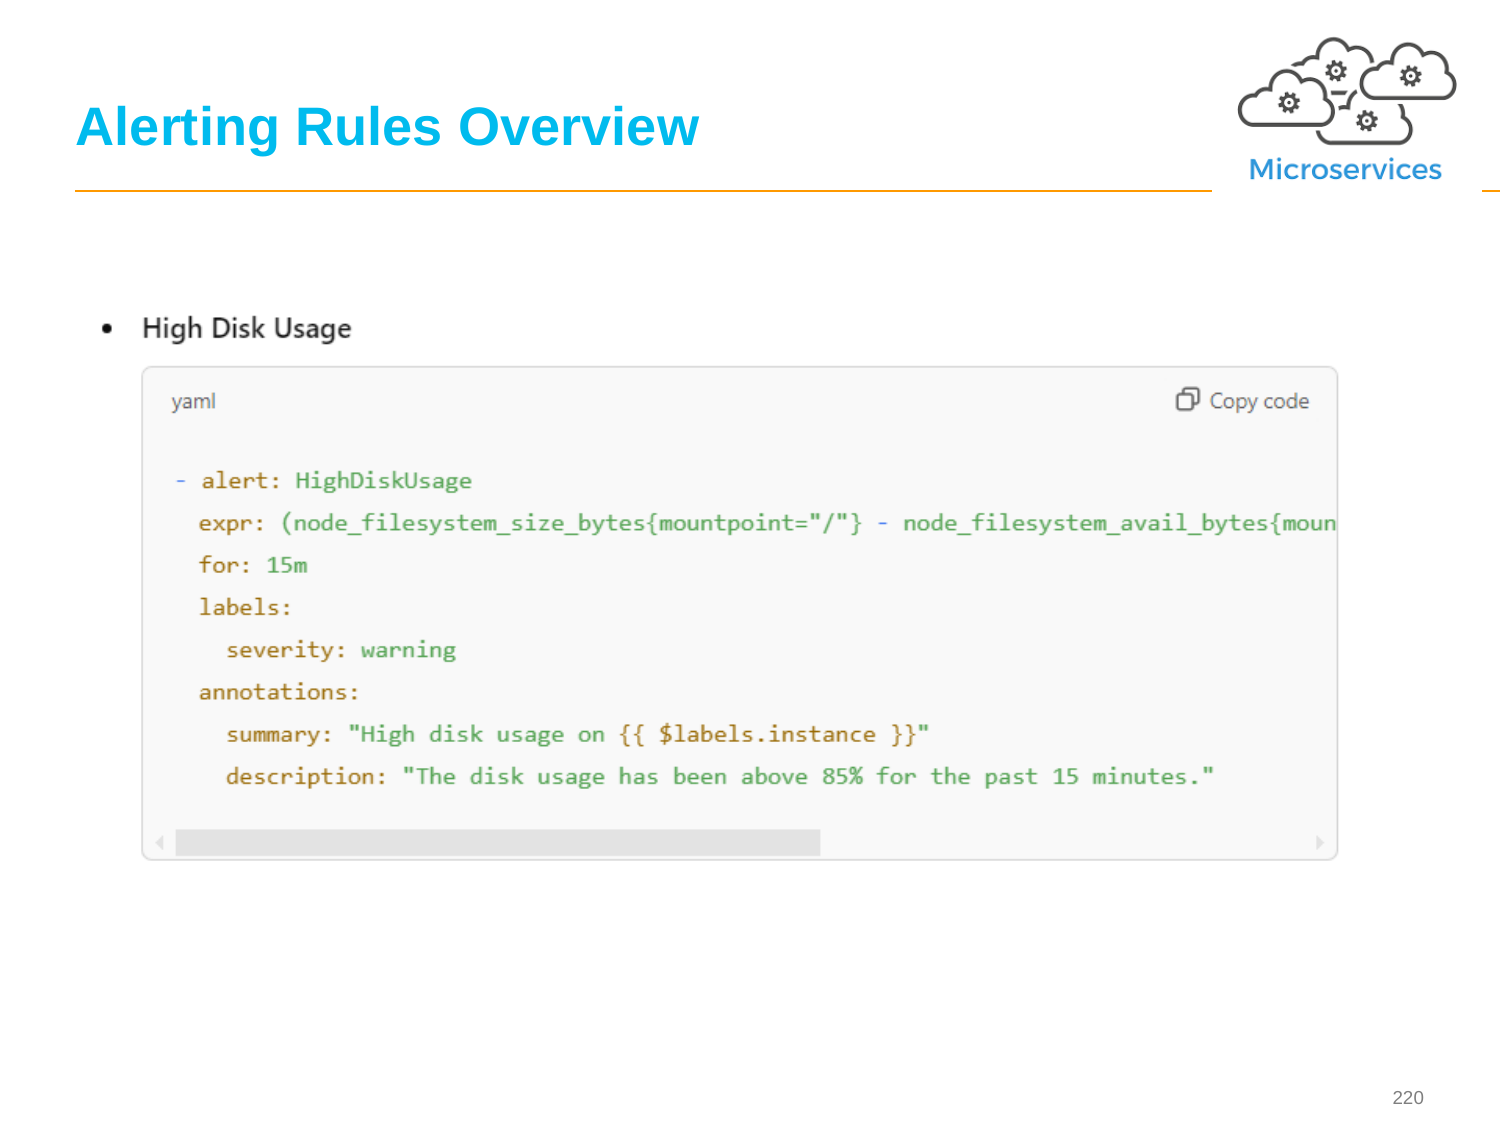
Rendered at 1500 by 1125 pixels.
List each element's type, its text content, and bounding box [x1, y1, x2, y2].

title Alerting Rules Overview [75, 27, 1422, 157]
picture [79, 299, 1387, 887]
picture [1212, 1, 1482, 203]
